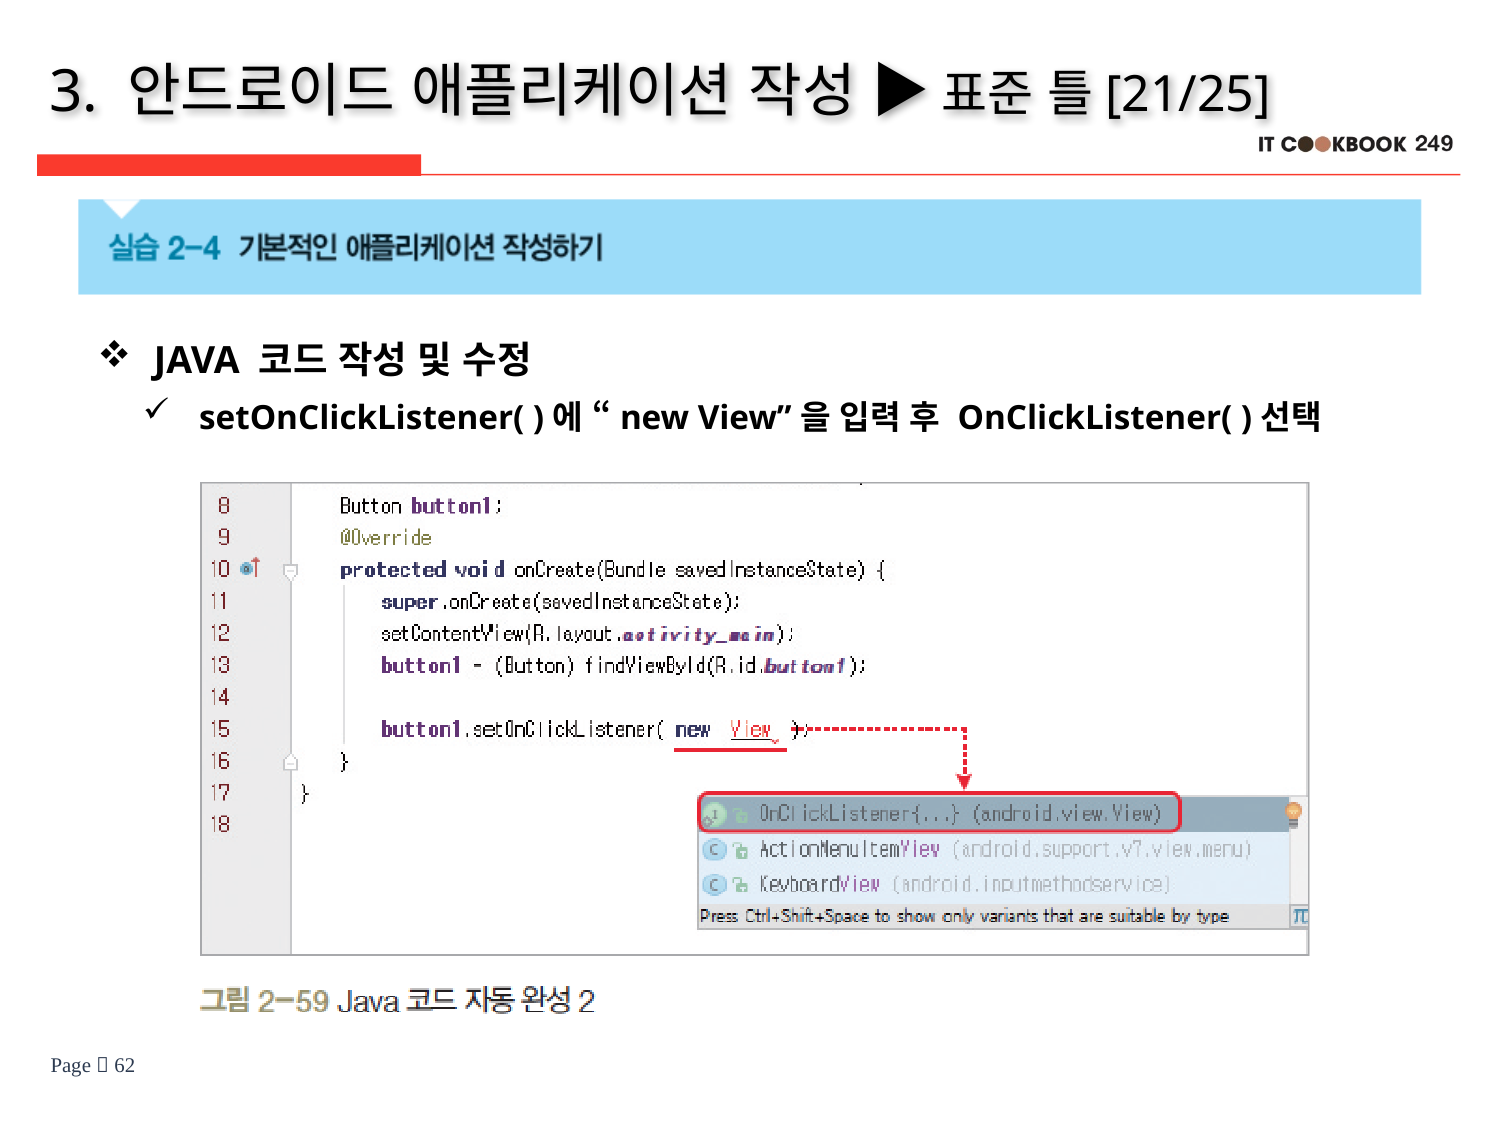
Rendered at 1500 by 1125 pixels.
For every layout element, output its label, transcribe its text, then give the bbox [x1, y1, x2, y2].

title 3. 안드로이드 애플리케이션 작성 ▶ 표준 틀[21/25] [48, 53, 1448, 161]
picture [77, 198, 1423, 298]
list JAVA 코드 작성 및 수정 setOnClickListener( )에 “new View”을 입력 후 OnClickListener( )선택 [54, 335, 1500, 1051]
picture [184, 468, 1325, 1027]
picture [1218, 120, 1464, 164]
